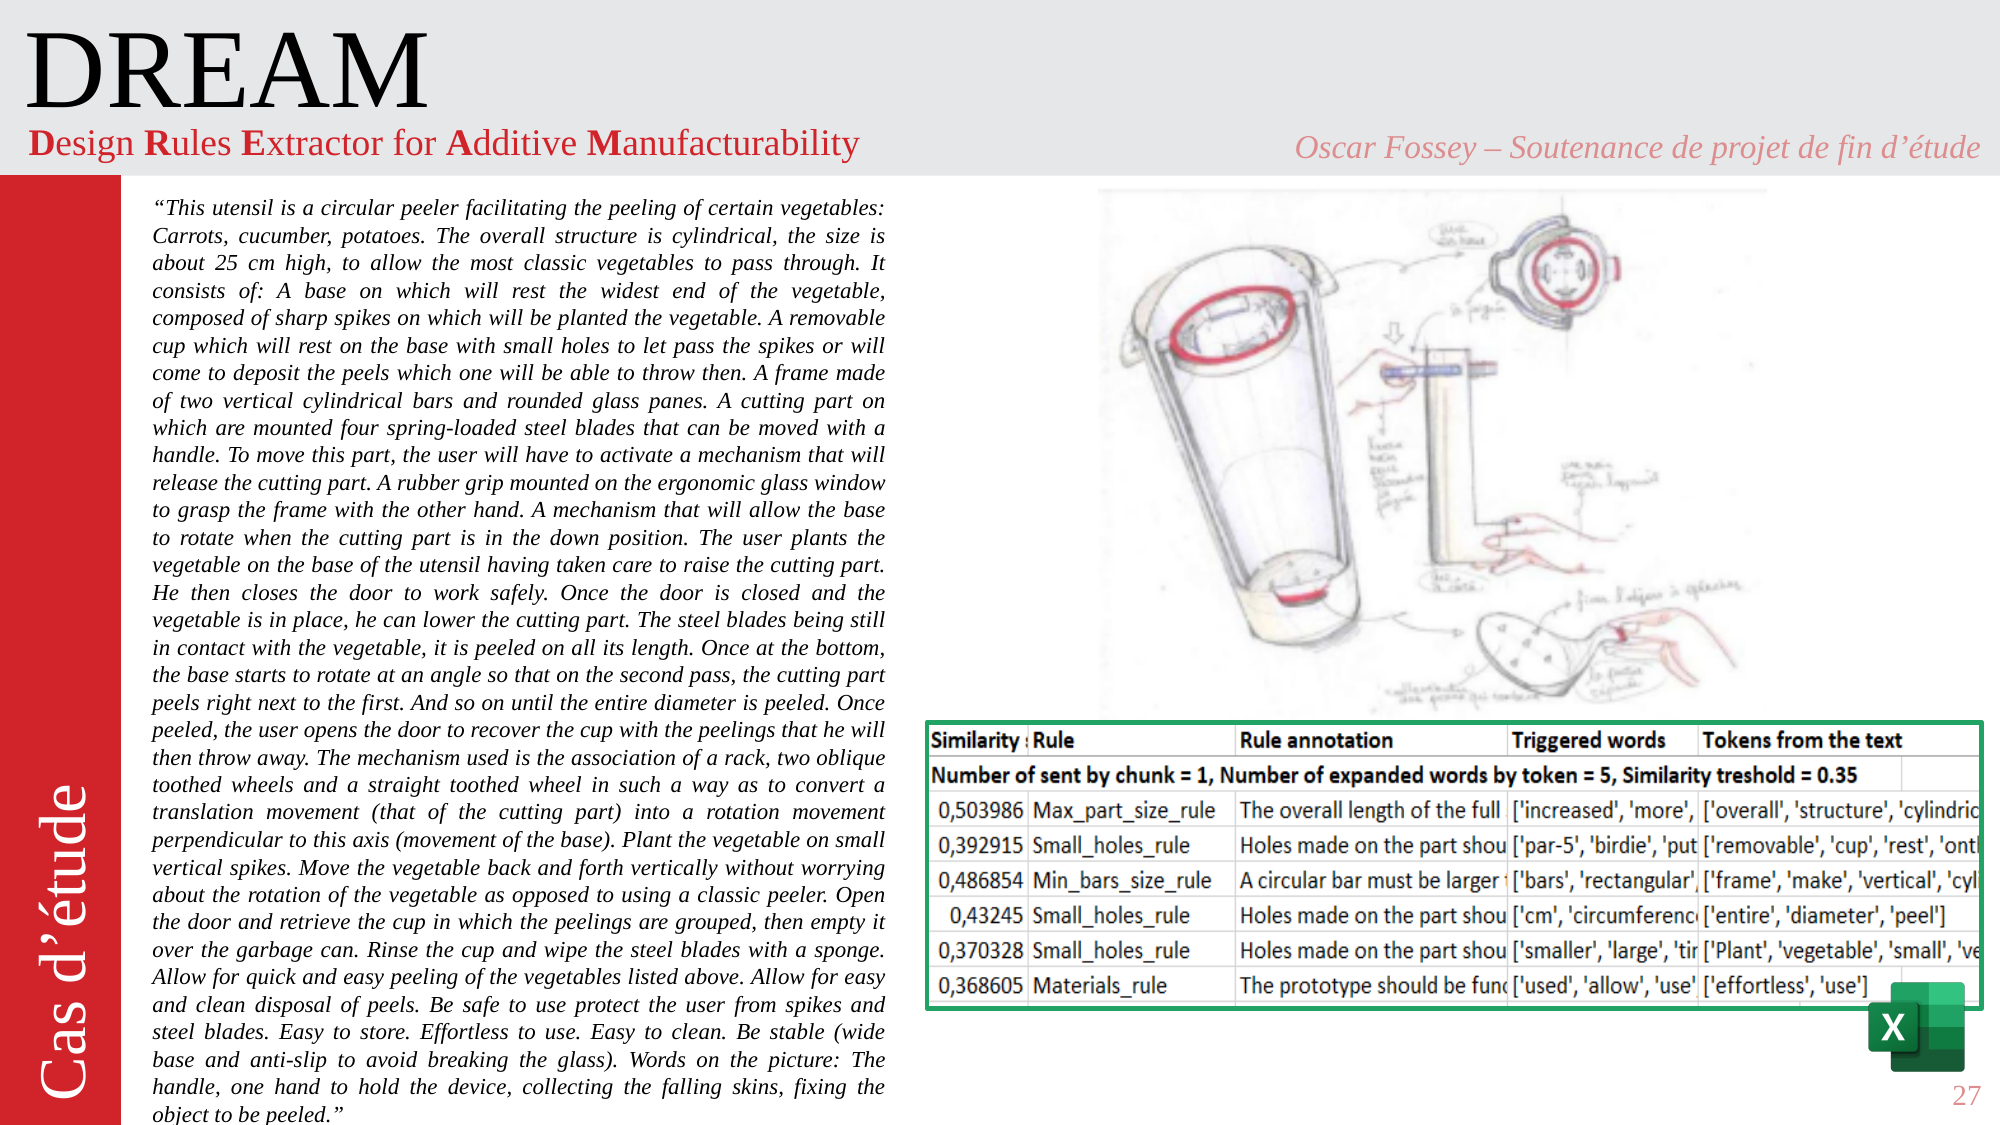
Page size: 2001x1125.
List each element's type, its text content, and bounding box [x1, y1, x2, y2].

slide_number 27 [1877, 1094, 1997, 1124]
picture [929, 185, 2000, 1094]
title Cas d’étude [20, 262, 111, 1116]
text_box “This utensil is a circular peeler facilitating the peeling of certain vegetables: Carrots, cucumber, potatoes. The overall structure is cylindrical, the size is about 25 cm high, to allow the most classic vegetables to pass through. It consists of: A base on which will rest the widest end of the vegetable, composed of sharp spikes on which will be planted the vegetable. A removable cup which will rest on the base with small holes to let pass the spikes or will come to deposit the peels which one will be able to throw then. A frame made of two vertical cylindrical bars and rounded glass panes. A cutting part on which are mounted four spring-loaded steel blades that can be moved with a handle. To move this part, the user will have to activate a mechanism that will release the cutting part. A rubber grip mounted on the ergonomic glass window to grasp the frame with the other hand. A mechanism that will allow the base to rotate when the cutting part is in the down position. The user plants the vegetable on the base of the utensil having taken care to raise the cutting part. He then closes the door to work safely. Once the door is closed and the vegetable is in place, he can lower the cutting part. The steel blades being still in contact with the vegetable, it is peeled on all its length. Once at the bottom, the base starts to rotate at an angle so that on the second pass, the cutting part peels right next to the first. And so on until the entire diameter is peeled. Once peeled, the user opens the door to recover the cup with the peelings that he will then throw away. The mechanism used is the association of a rack, two oblique toothed wheels and a straight toothed wheel in such a way as to convert a translation movement (that of the cutting part) into a rotation movement perpendicular to this axis (movement of the base). Plant the vegetable on small vertical spikes. Move the vegetable back and forth vertically without worrying about the rotation of the vegetable as opposed to using a classic peeler. Open the door and retrieve the cup in which the peelings are grouped, then empty it over the garbage can. Rinse the cup and wipe the steel blades with a sponge. Allow for quick and easy peeling of the vegetables listed above. Allow for easy and clean disposal of peels. Be safe to use protect the user from spikes and steel blades. Easy to store. Effortless to use. Easy to clean. Be stable (wide base and anti-slip to avoid breaking the glass). Words on the picture: The handle, one hand to hold the device, collecting the falling skins, fixing the object to be peeled.” [137, 185, 902, 1125]
footer Oscar Fossey – Soutenance de projet de fin d’étude [1265, 115, 1997, 175]
